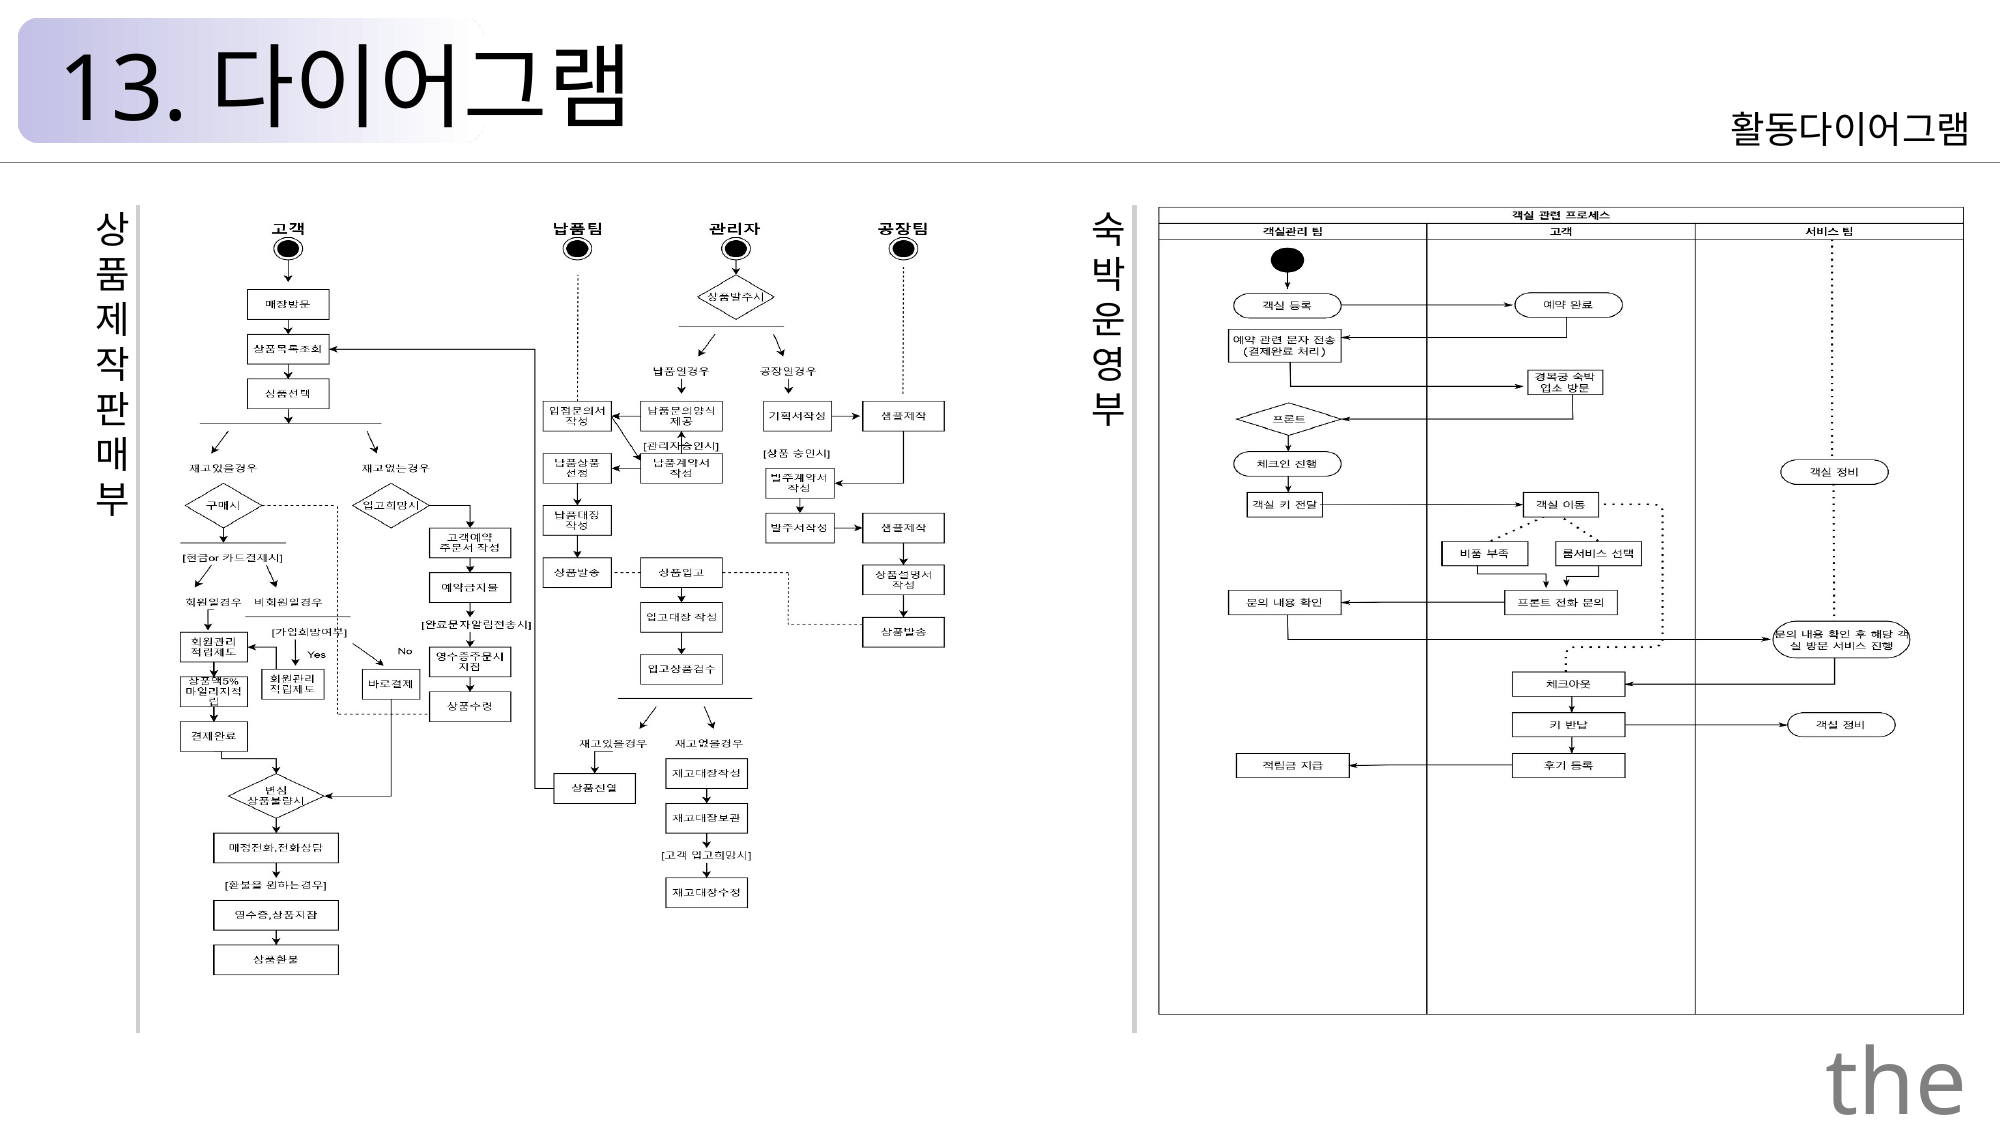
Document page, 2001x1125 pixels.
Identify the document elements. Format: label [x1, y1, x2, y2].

picture [170, 207, 963, 1011]
picture [1141, 190, 1982, 1027]
text_box [0, 0, 2000, 1034]
text_box [1629, 1027, 1982, 1125]
